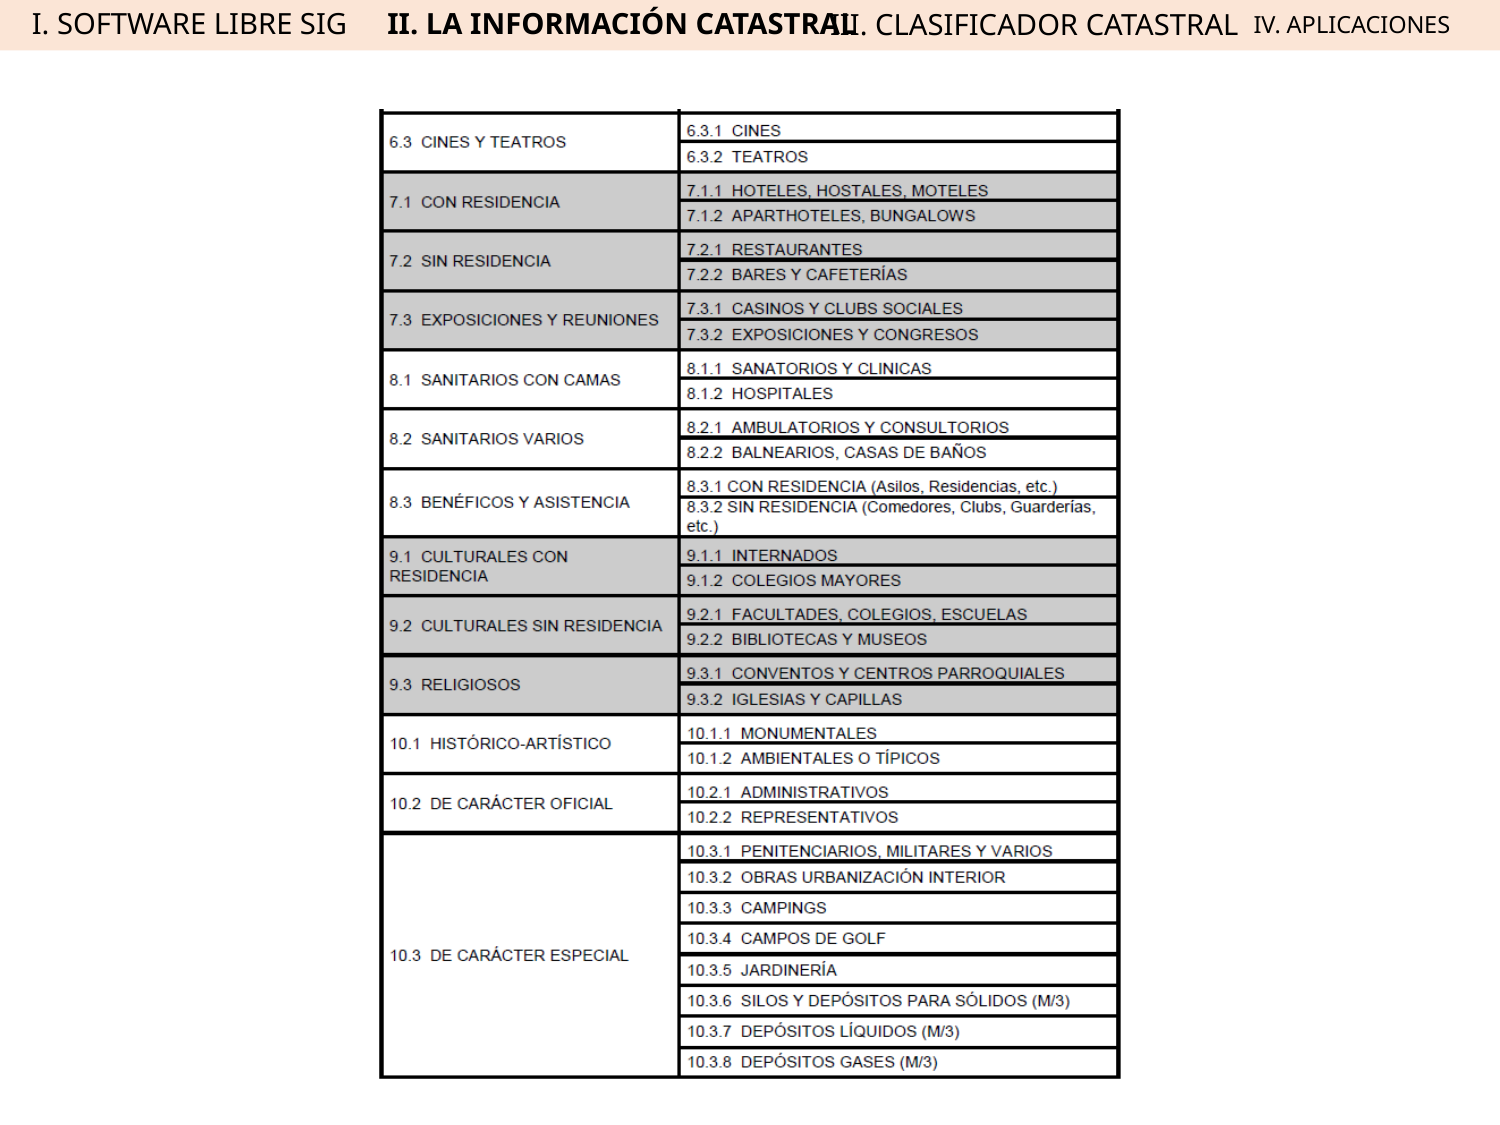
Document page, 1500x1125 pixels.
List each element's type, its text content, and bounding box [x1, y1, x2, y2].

text_box I. SOFTWARE LIBRE SIG [0, 0, 405, 54]
text_box IV. APLICACIONES [1308, 0, 1500, 55]
text_box II. LA INFORMACIÓN CATASTRAL [372, 0, 969, 55]
text_box III. CLASIFICADOR CATASTRAL [969, 0, 1308, 55]
picture [377, 109, 1123, 1080]
